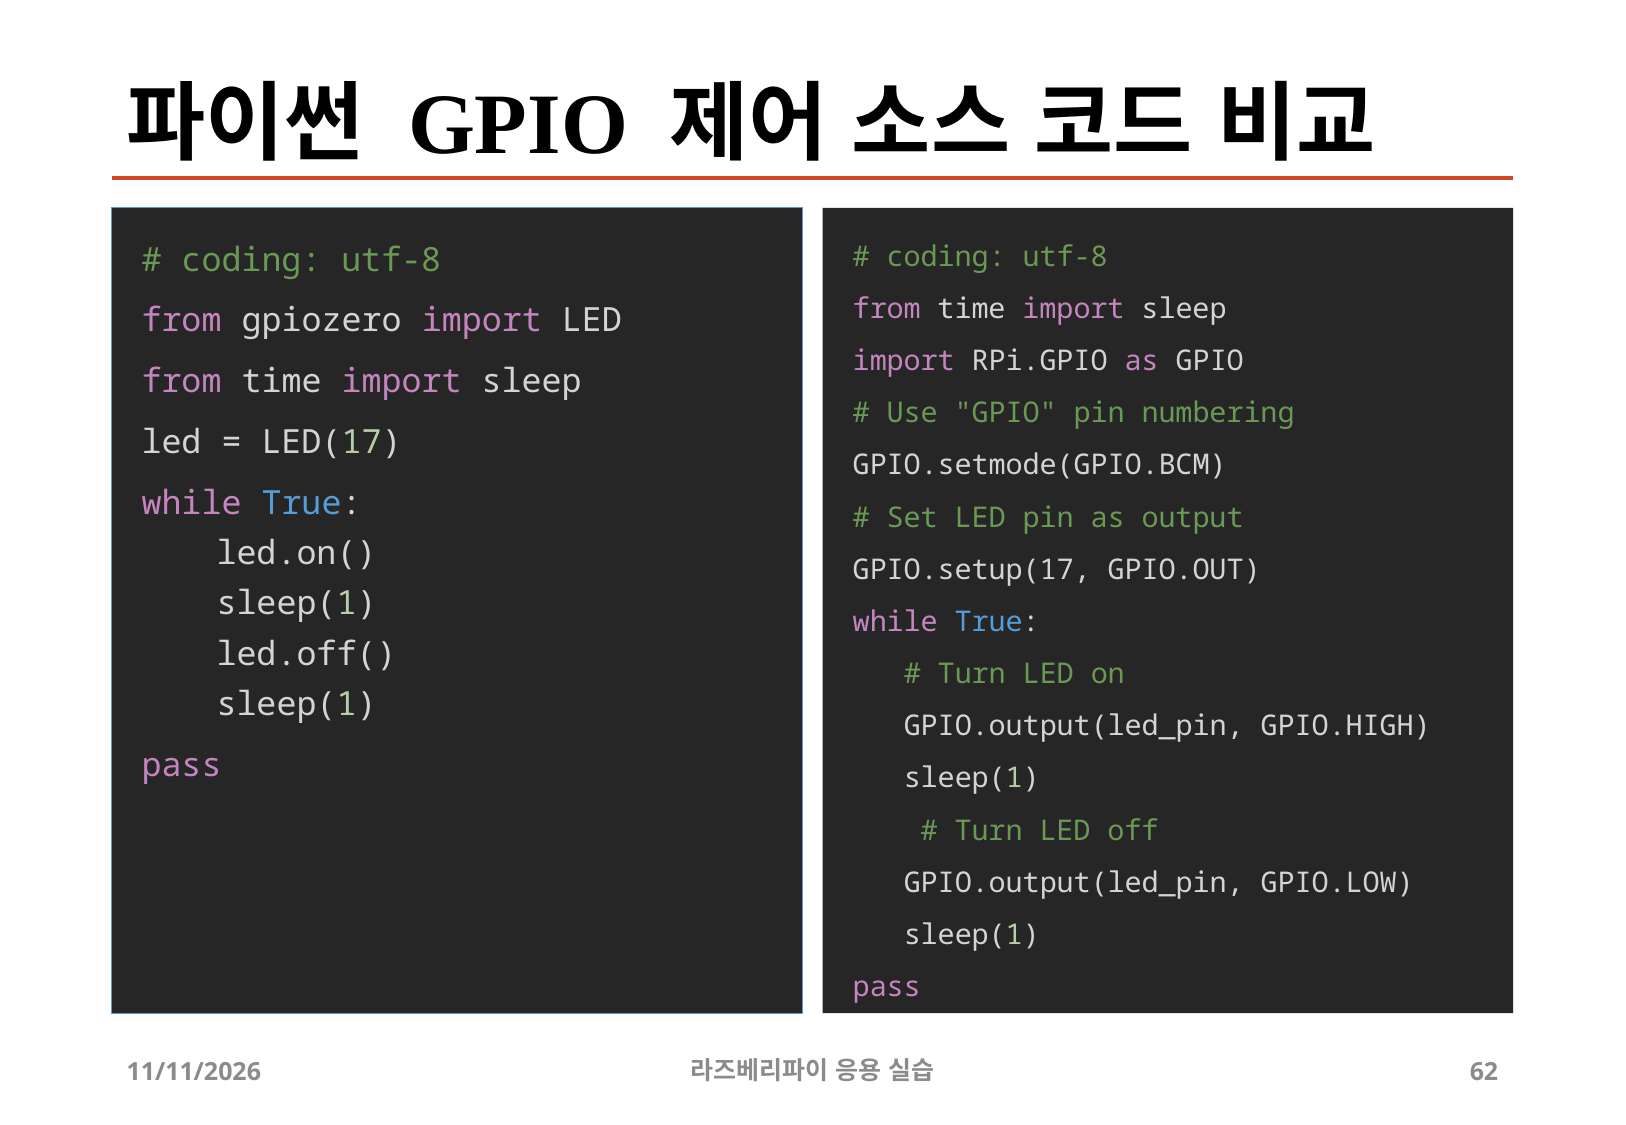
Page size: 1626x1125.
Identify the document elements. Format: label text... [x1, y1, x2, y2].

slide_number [111, 1042, 478, 1103]
list # coding: utf-8 from gpiozero import LED from time import sleep led = LED(17) while True: led.on() sleep(1) led.off() sleep(1) pass [111, 207, 803, 1014]
slide_number 62 [1147, 1042, 1514, 1103]
footer 라즈베리파이 응용 실습 [538, 1042, 1087, 1103]
list # coding: utf-8 from time import sleep import RPi.GPIO as GPIO # Use "GPIO" pin numbering GPIO.setmode(GPIO.BCM) # Set LED pin as output GPIO.setup(17, GPIO.OUT) while True: # Turn LED on GPIO.output(led_pin, GPIO.HIGH) sleep(1) # Turn LED off GPIO.output(led_pin, GPIO.LOW) sleep(1) pass [822, 207, 1514, 1014]
title 파이썬 GPIO 제어 소스 코드 비교 [111, 59, 1514, 179]
